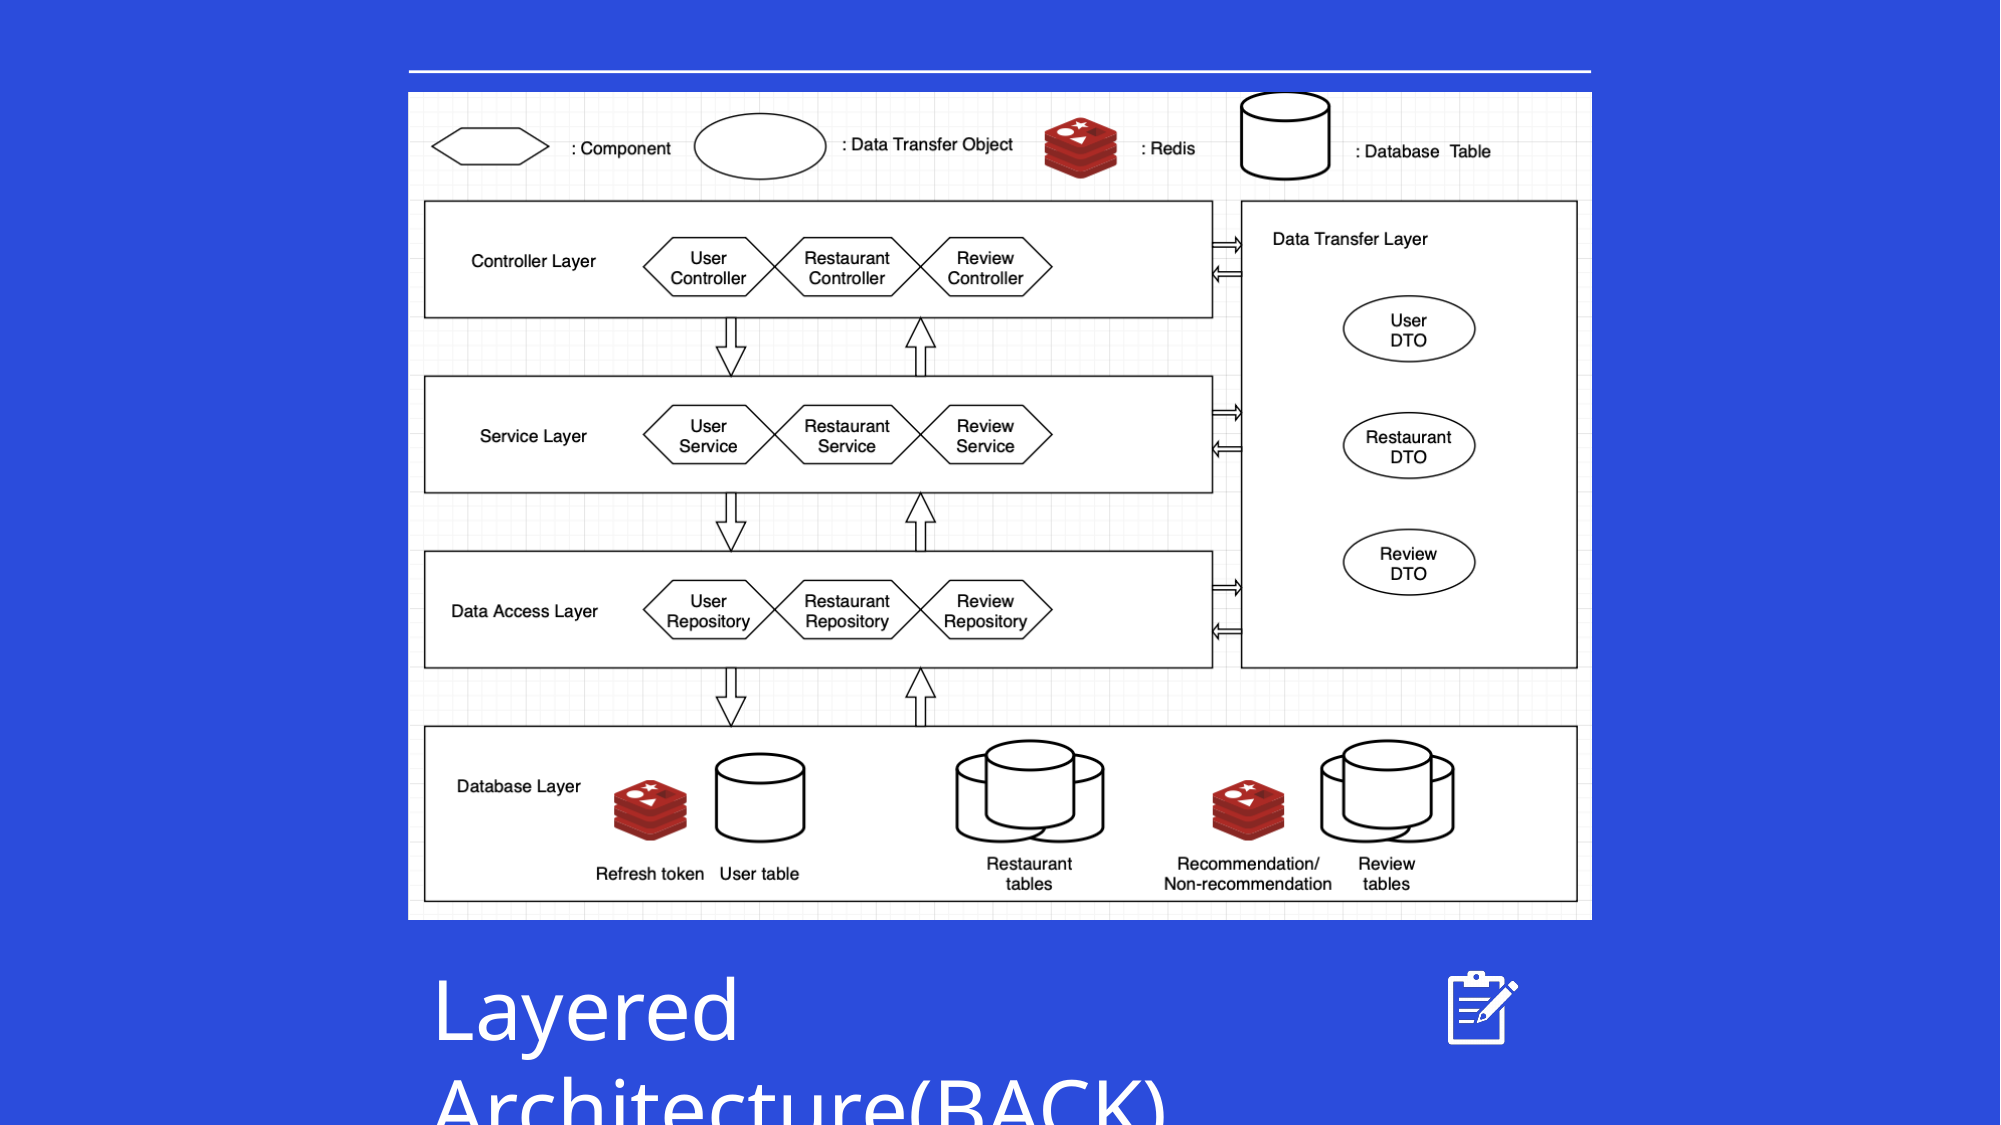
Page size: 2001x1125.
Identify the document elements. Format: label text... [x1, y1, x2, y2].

picture [408, 91, 1592, 920]
text_box Layered Architecture(BACK) [416, 949, 1451, 1125]
picture [1434, 963, 1524, 1052]
text_box [407, 69, 1593, 75]
